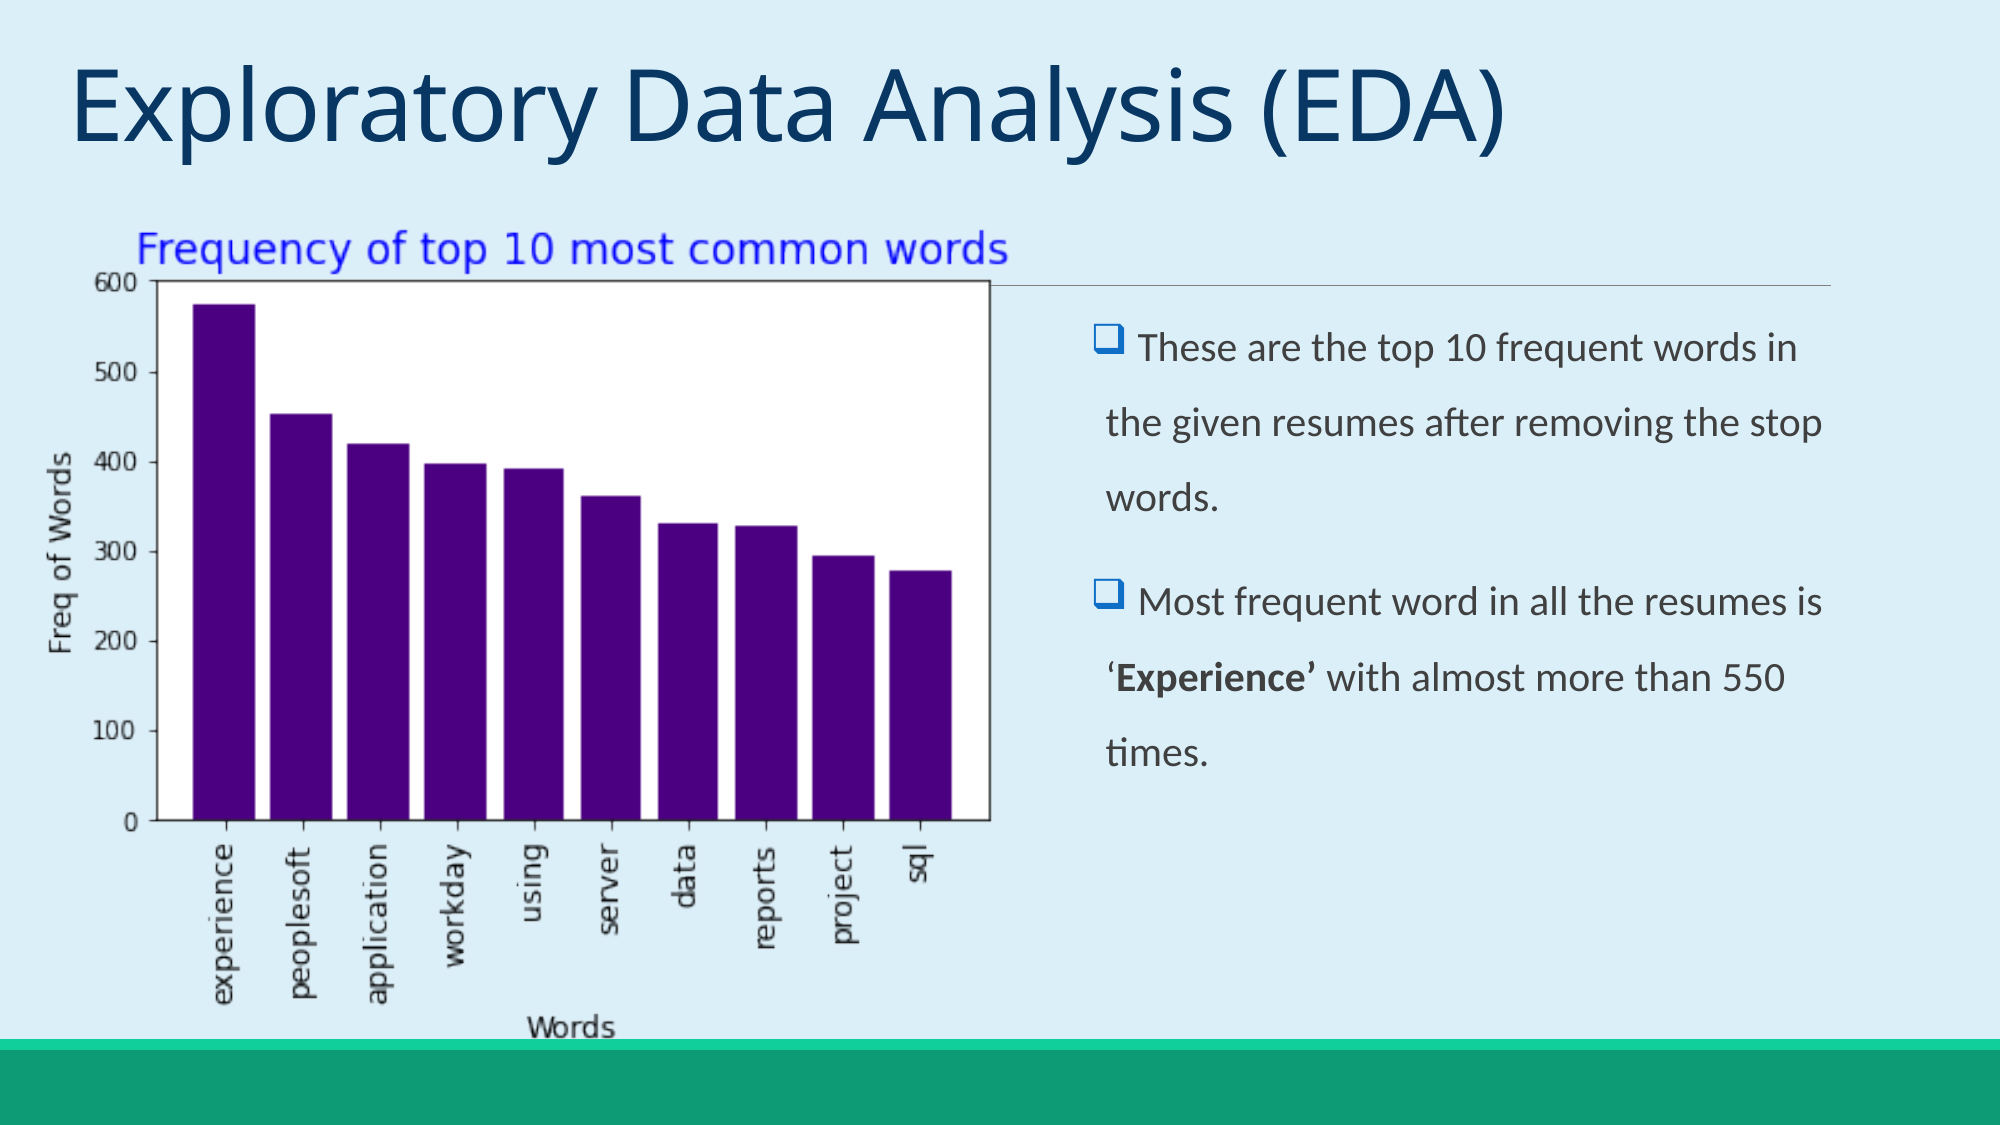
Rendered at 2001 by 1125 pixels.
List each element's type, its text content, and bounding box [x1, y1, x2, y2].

text_box These are the top 10 frequent words in the given resumes after removing the stop words. Most frequent word in all the resumes is ‘Experience’ with almost more than 550 times. [1090, 287, 1841, 828]
text_box Exploratory Data Analysis (EDA) [53, 38, 1704, 170]
picture [31, 212, 1027, 1064]
